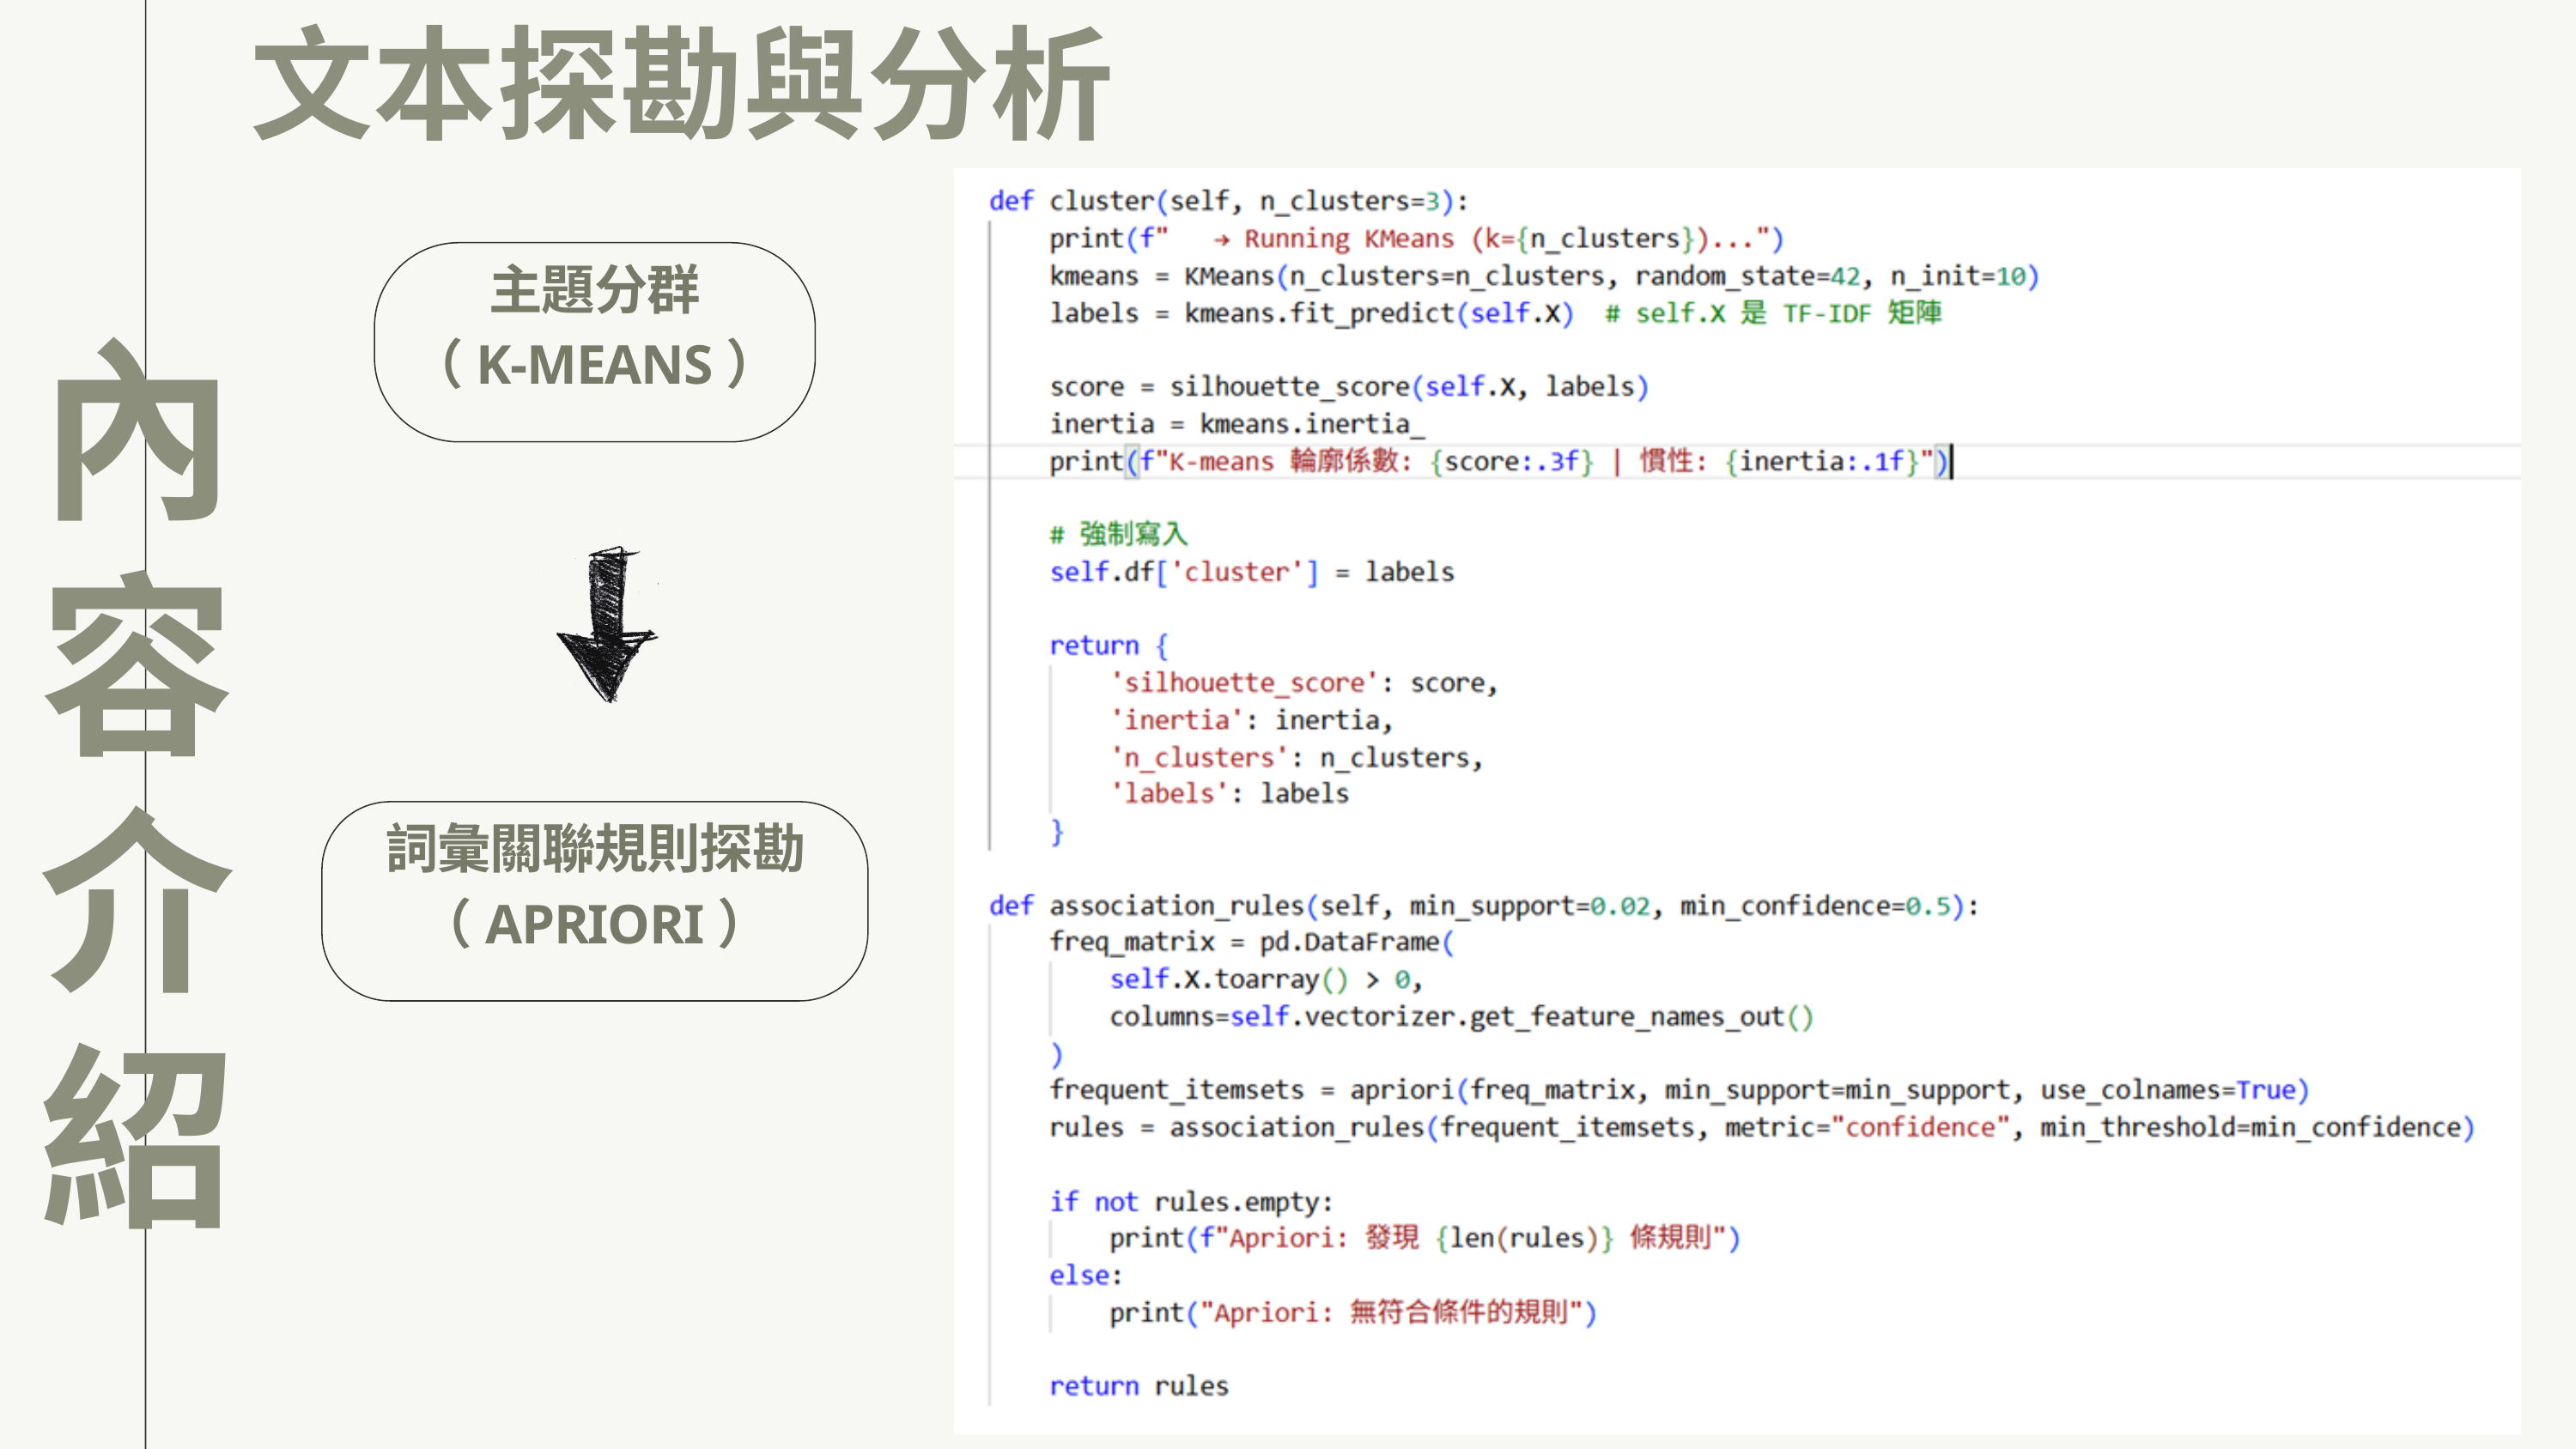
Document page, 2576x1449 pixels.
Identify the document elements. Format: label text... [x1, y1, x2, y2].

text_box 文本探勘與分析 [236, 62, 1115, 155]
text_box 內容介紹 [0, 70, 236, 1252]
text_box [529, 512, 660, 722]
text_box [374, 242, 816, 442]
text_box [321, 801, 868, 1002]
text_box [953, 168, 2522, 1434]
